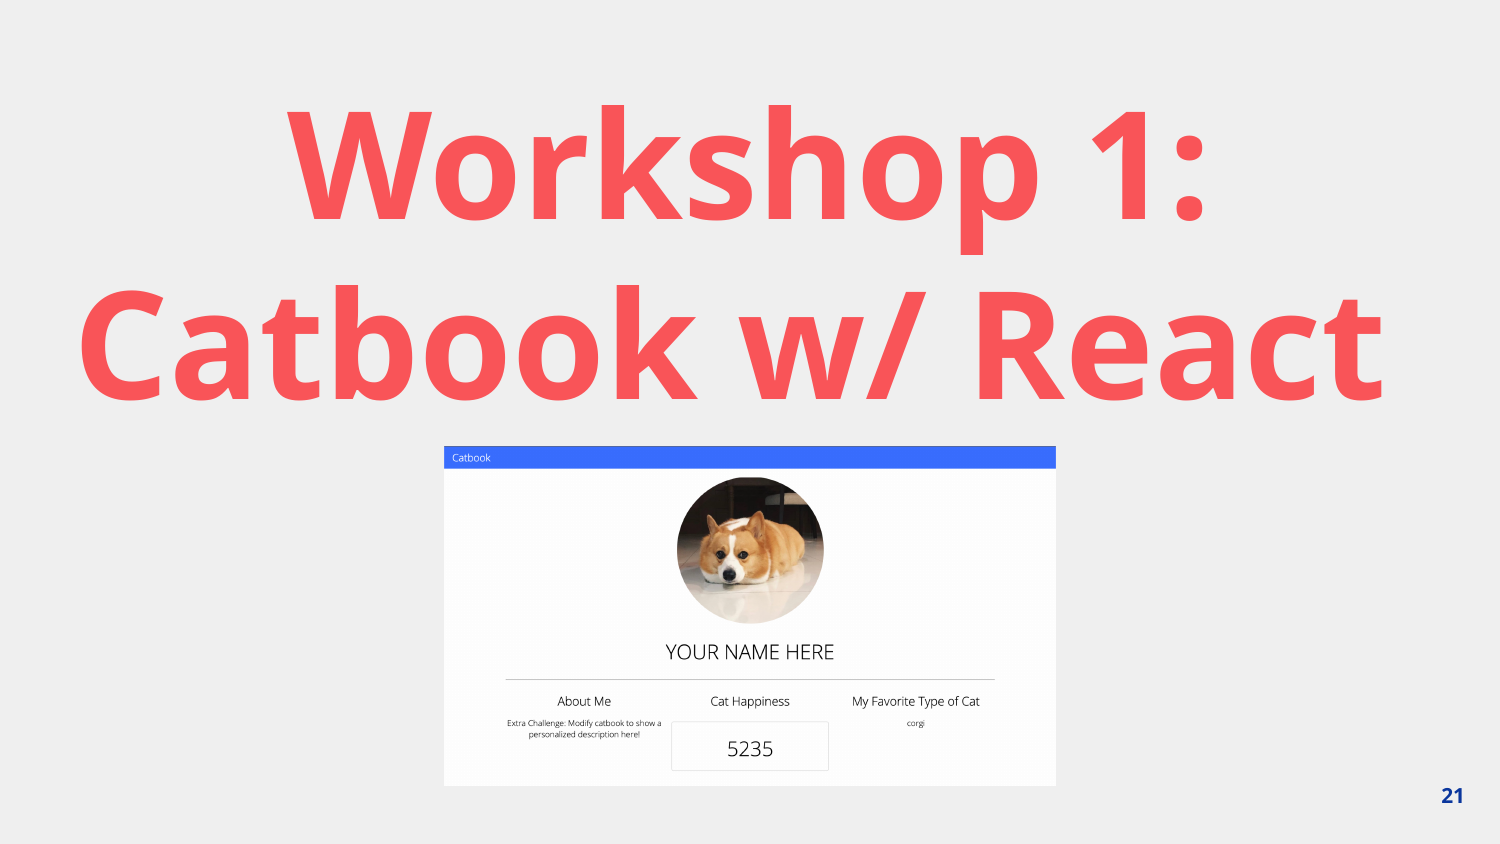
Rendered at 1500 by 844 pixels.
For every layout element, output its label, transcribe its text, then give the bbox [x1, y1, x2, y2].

slide_number ‹#› [1389, 764, 1480, 830]
picture [444, 446, 1056, 786]
title Workshop 1: Catbook w/ React [51, 66, 1449, 433]
